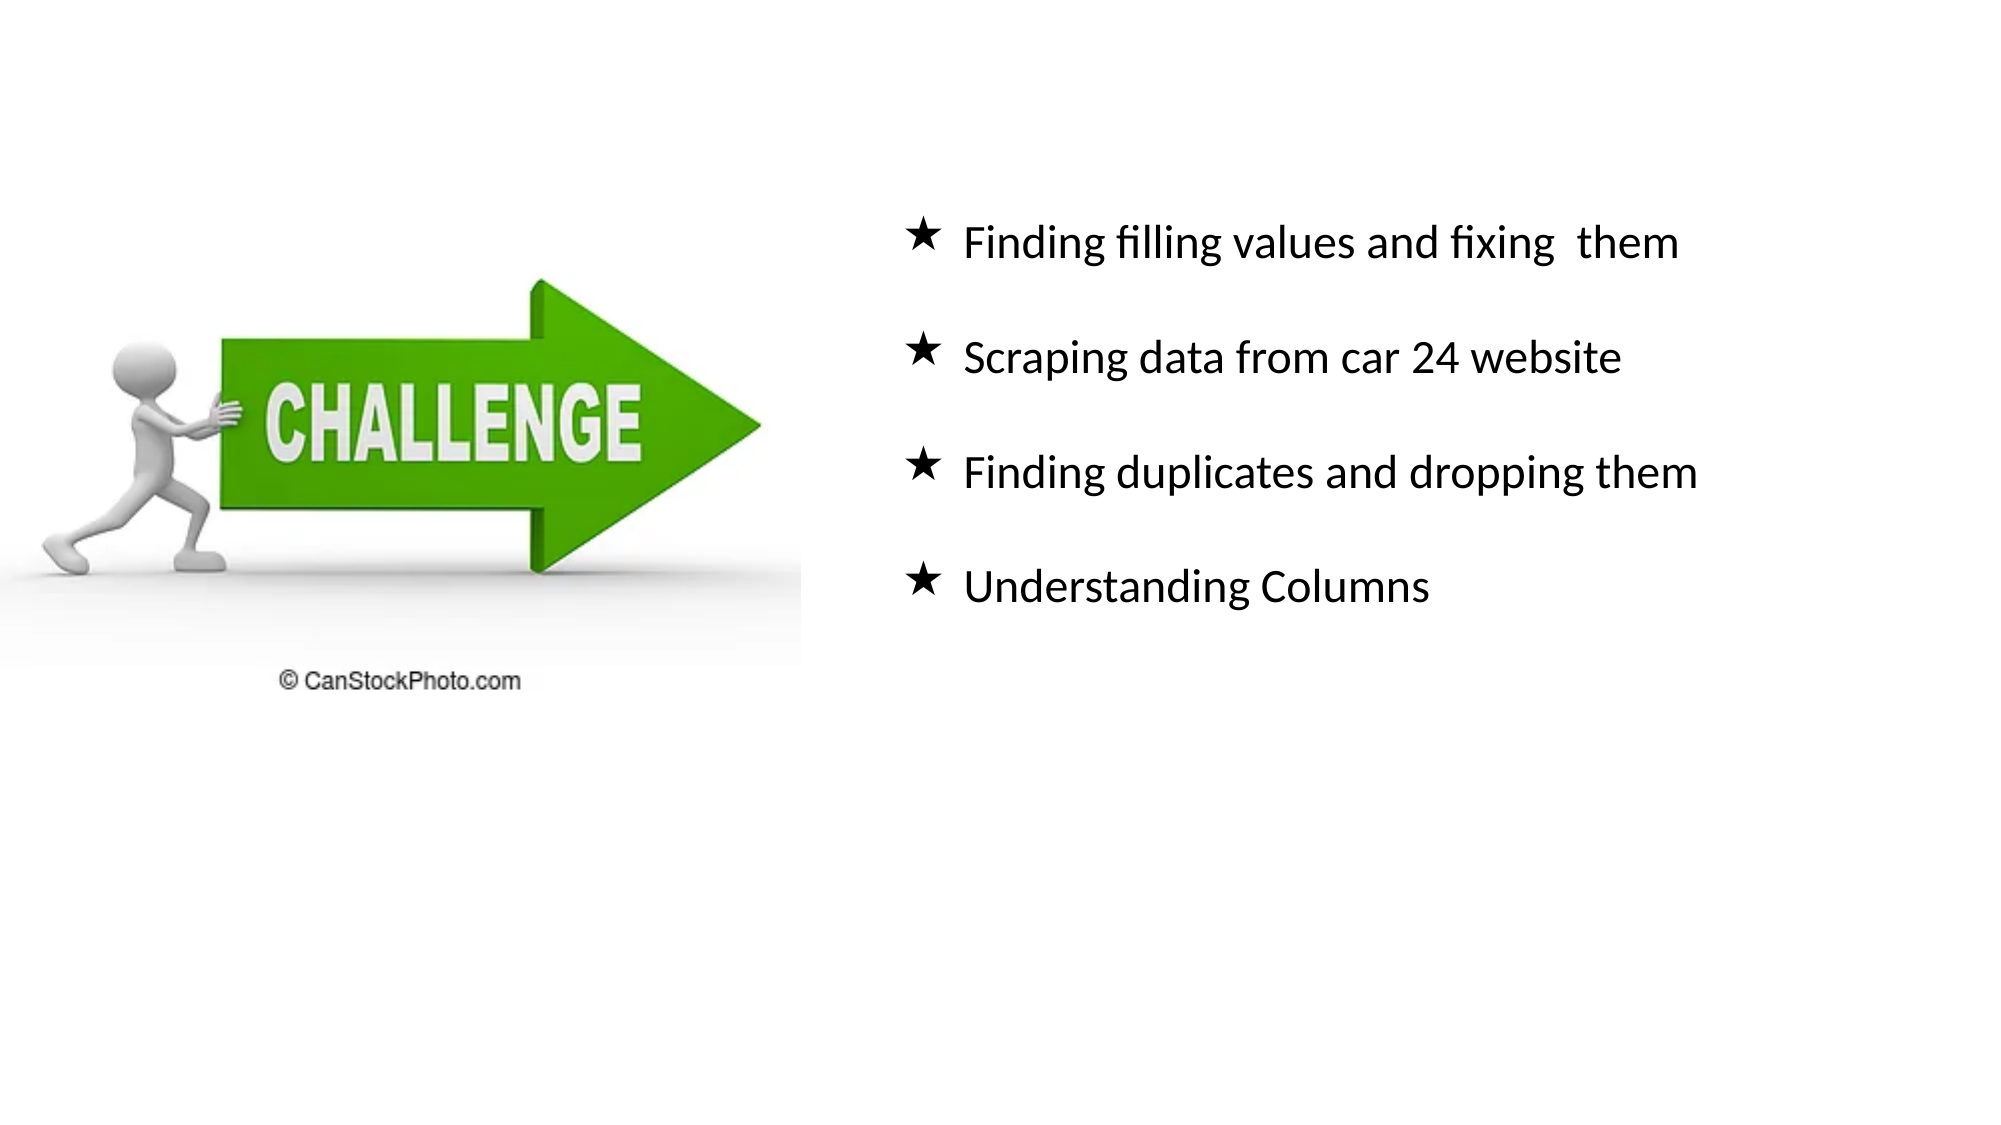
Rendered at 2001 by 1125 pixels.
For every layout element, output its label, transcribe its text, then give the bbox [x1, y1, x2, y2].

text_box Finding filling values and fixing them Scraping data from car 24 website Finding duplicates and dropping them Understanding Columns [873, 195, 1807, 743]
picture [0, 209, 801, 696]
